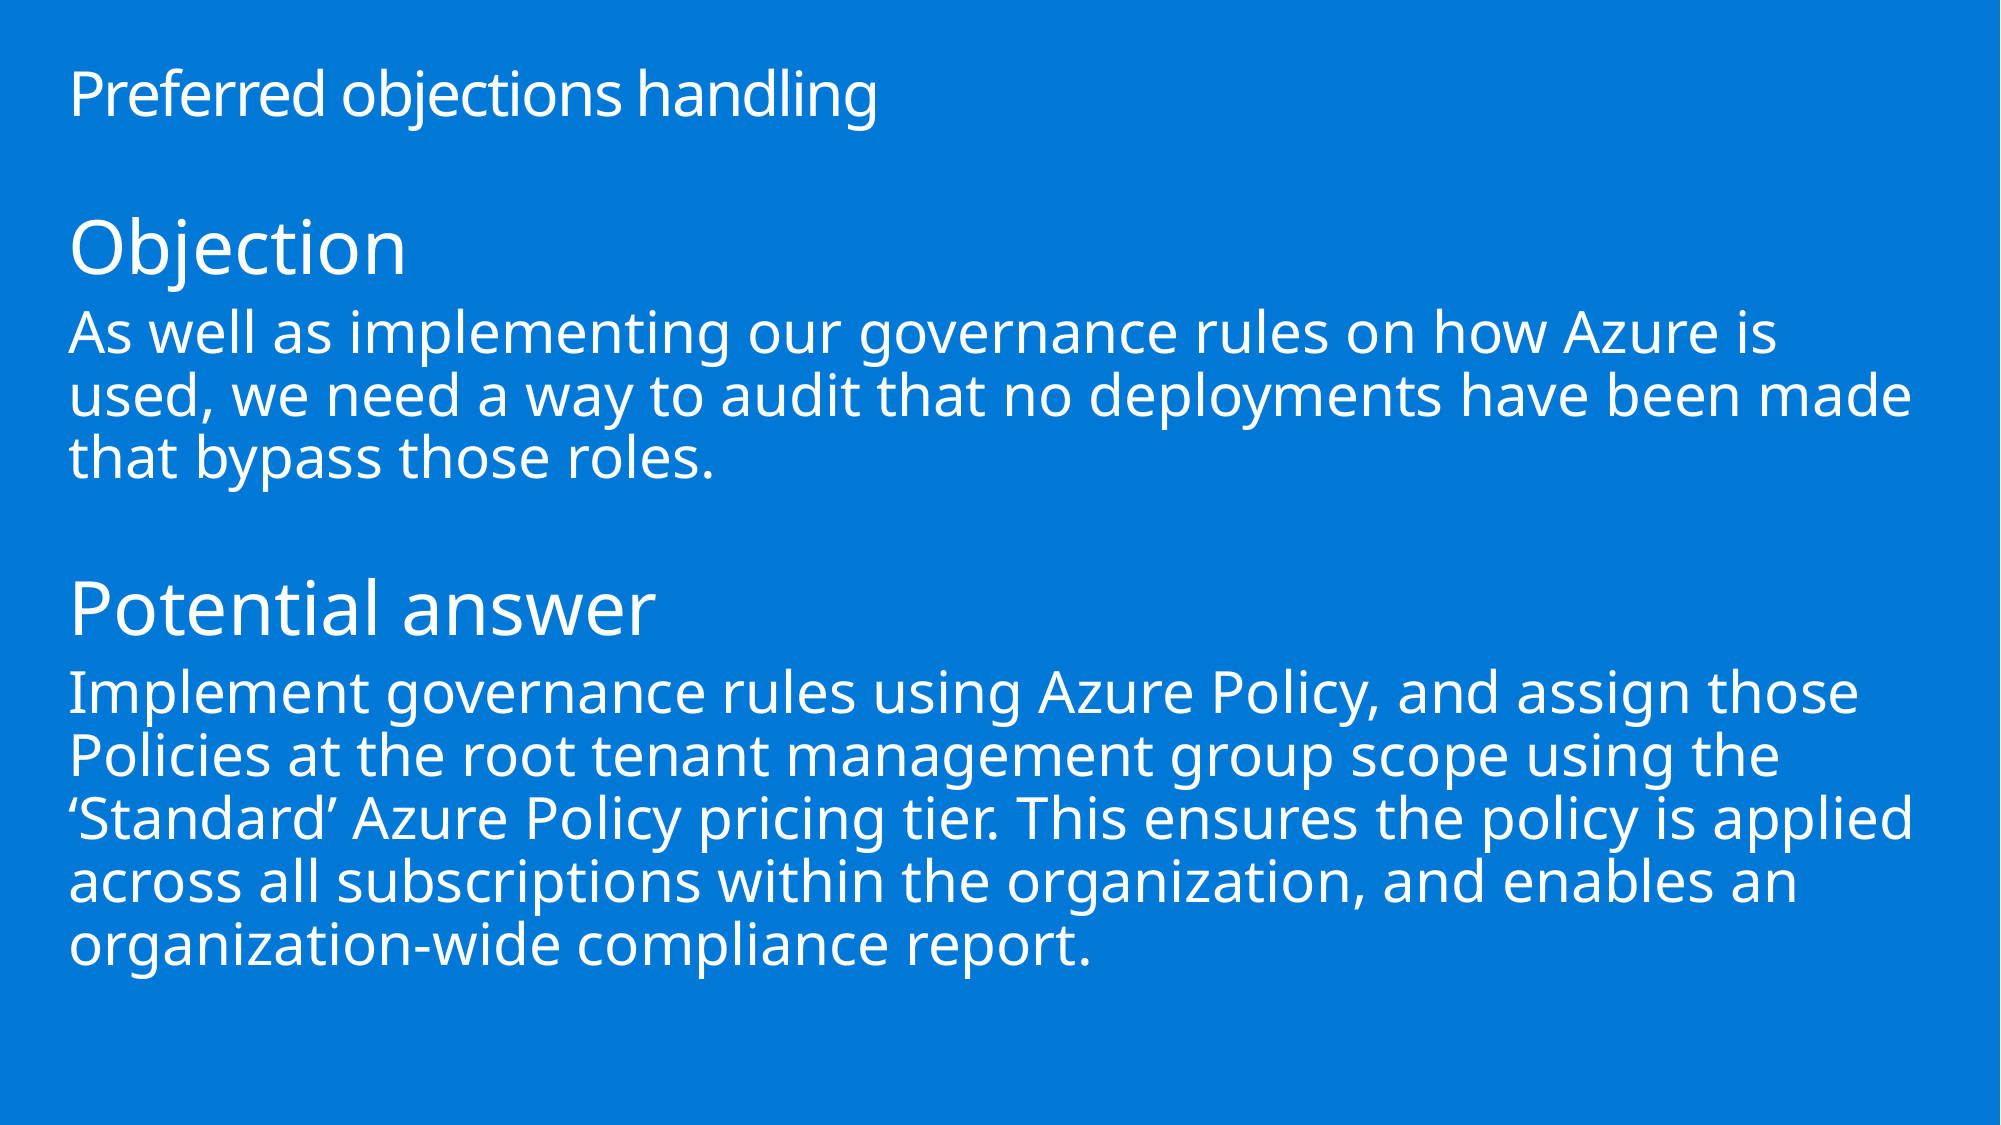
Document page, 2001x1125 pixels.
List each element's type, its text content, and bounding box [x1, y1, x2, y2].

list Objection As well as implementing our governance rules on how Azure is used, we need a way to audit that no deployments have been made that bypass those roles. Potential answer Implement governance rules using Azure Policy, and assign those Policies at the root tenant management group scope using the ‘Standard’ Azure Policy pricing tier. This ensures the policy is applied across all subscriptions within the organization, and enables an organization-wide compliance report. [44, 195, 1956, 532]
title Preferred objections handling [44, 47, 1957, 196]
